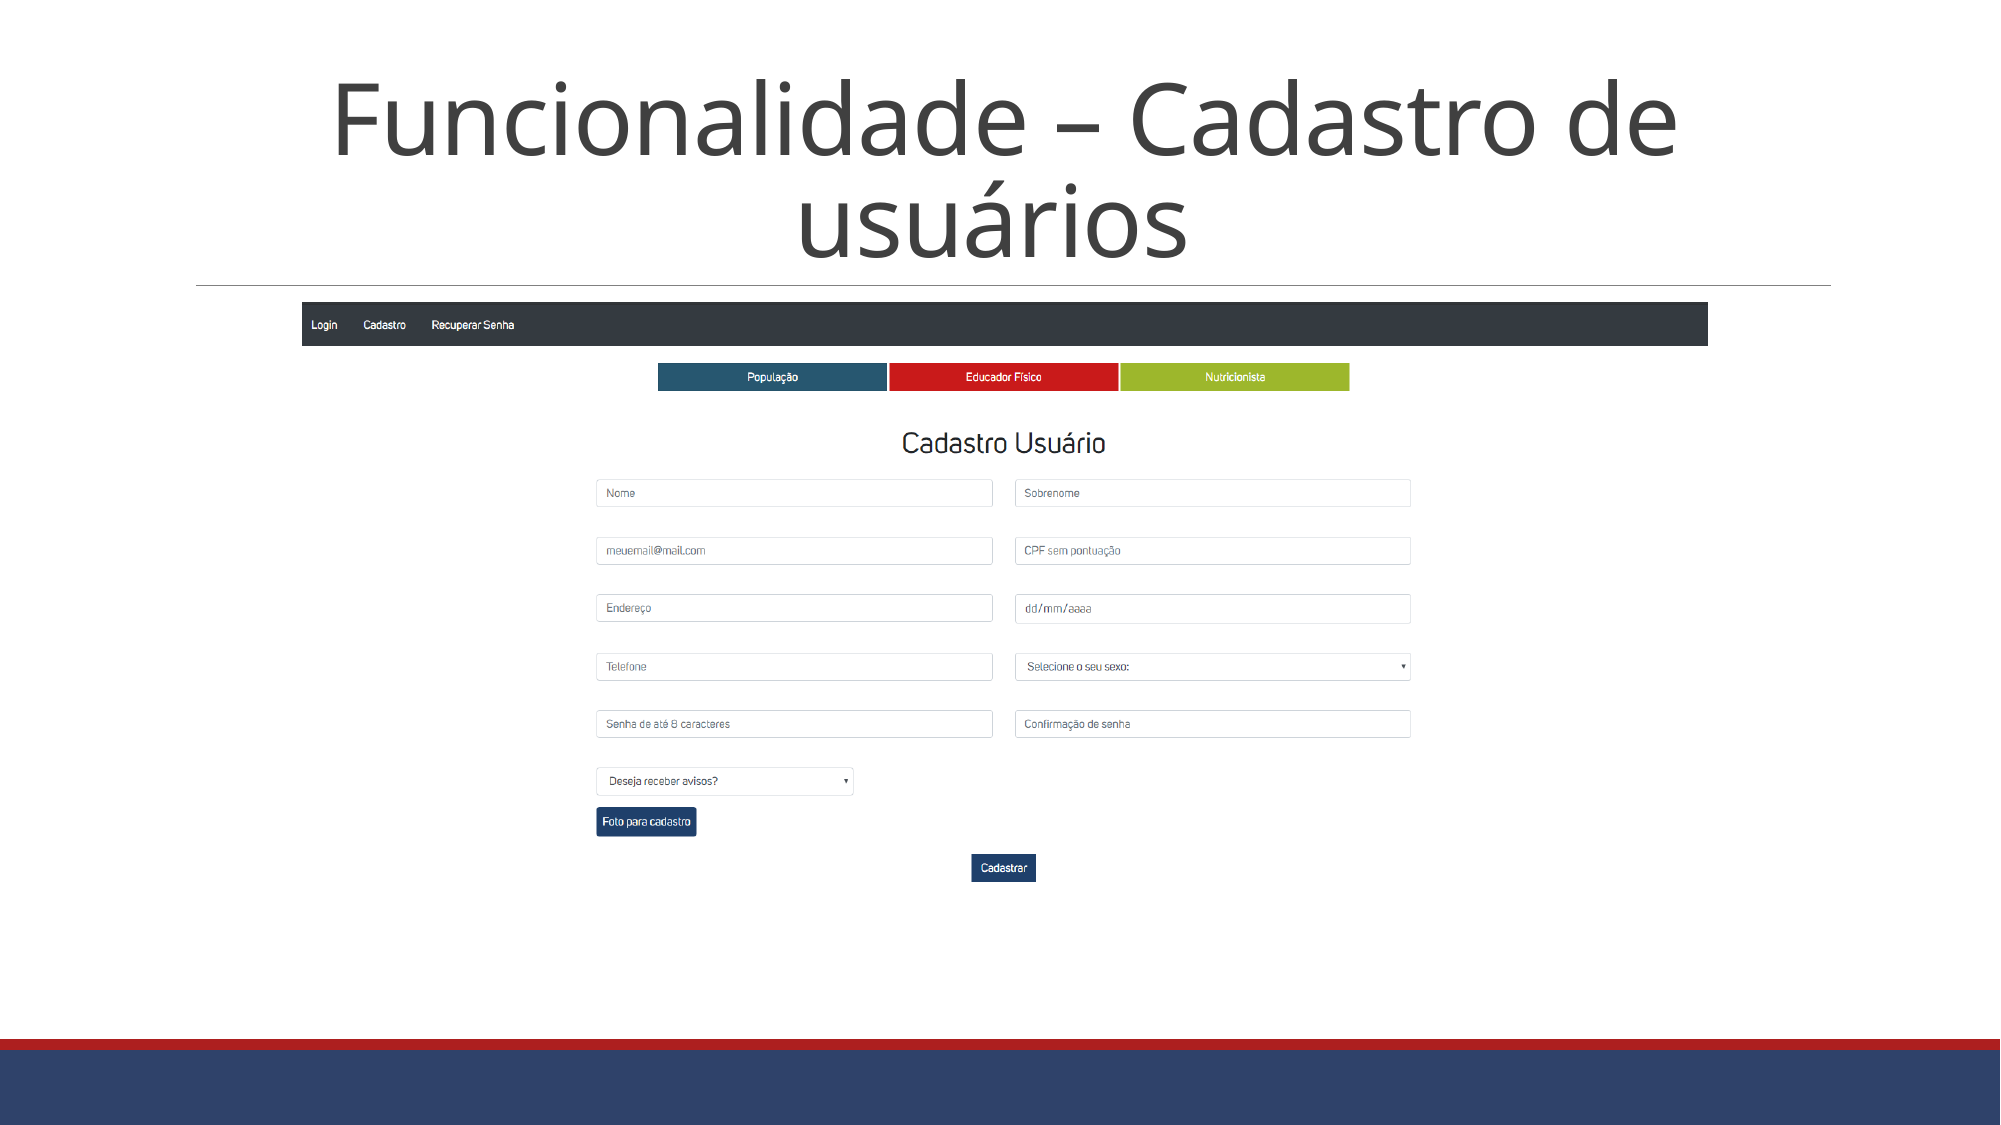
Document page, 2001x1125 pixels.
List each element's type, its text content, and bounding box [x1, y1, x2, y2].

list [301, 302, 1709, 1001]
title Funcionalidade – Cadastro de usuários [180, 47, 1830, 285]
